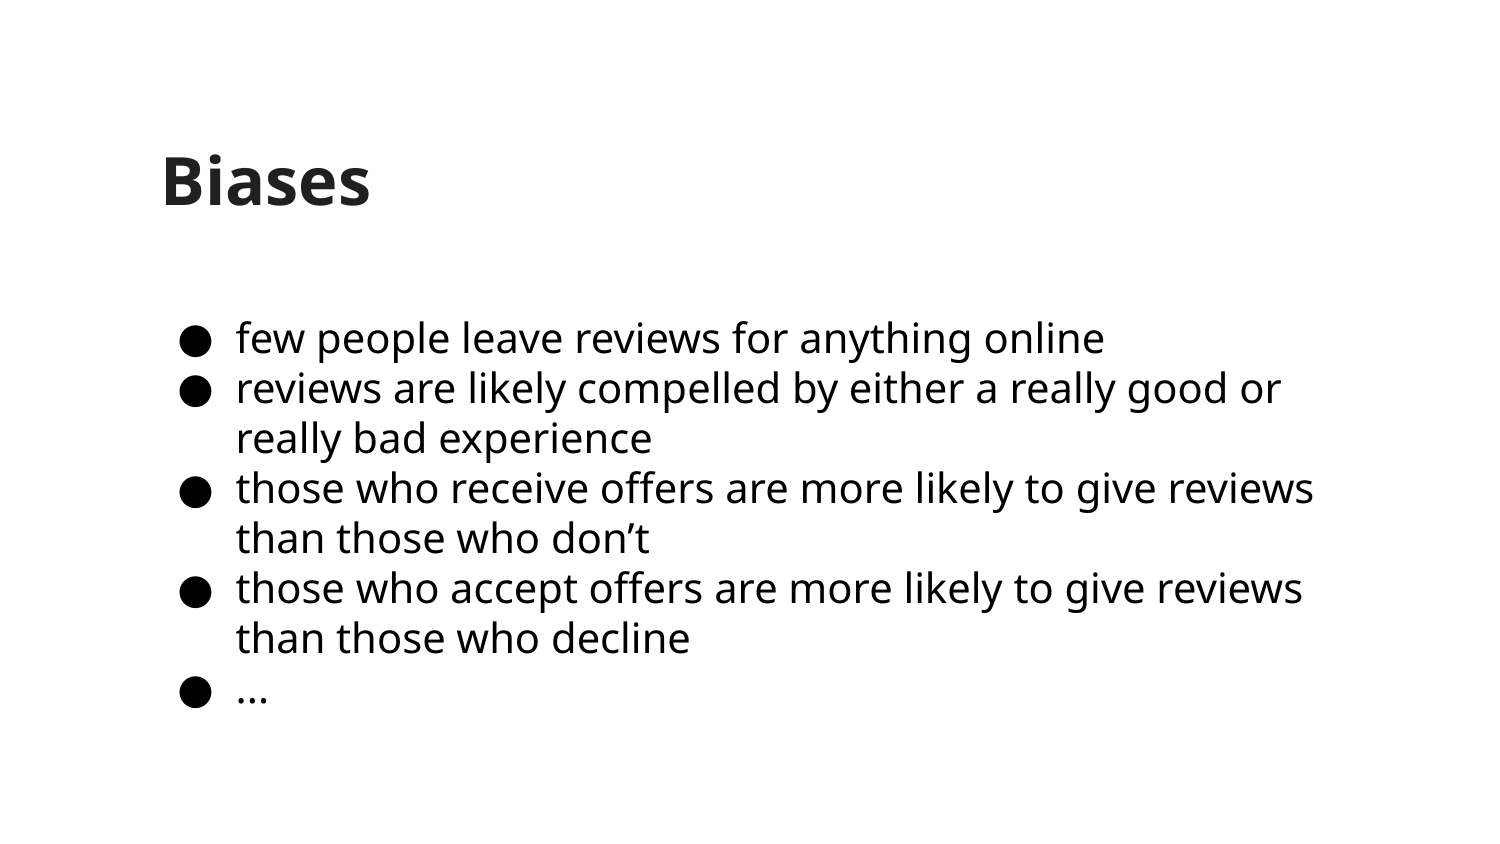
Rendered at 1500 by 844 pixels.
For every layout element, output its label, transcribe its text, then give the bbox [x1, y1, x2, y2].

text_box Biases [145, 117, 1370, 241]
text_box few people leave reviews for anything online reviews are likely compelled by either a really good or really bad experience those who receive offers are more likely to give reviews than those who don’t those who accept offers are more likely to give reviews than those who decline ... [145, 296, 1370, 795]
